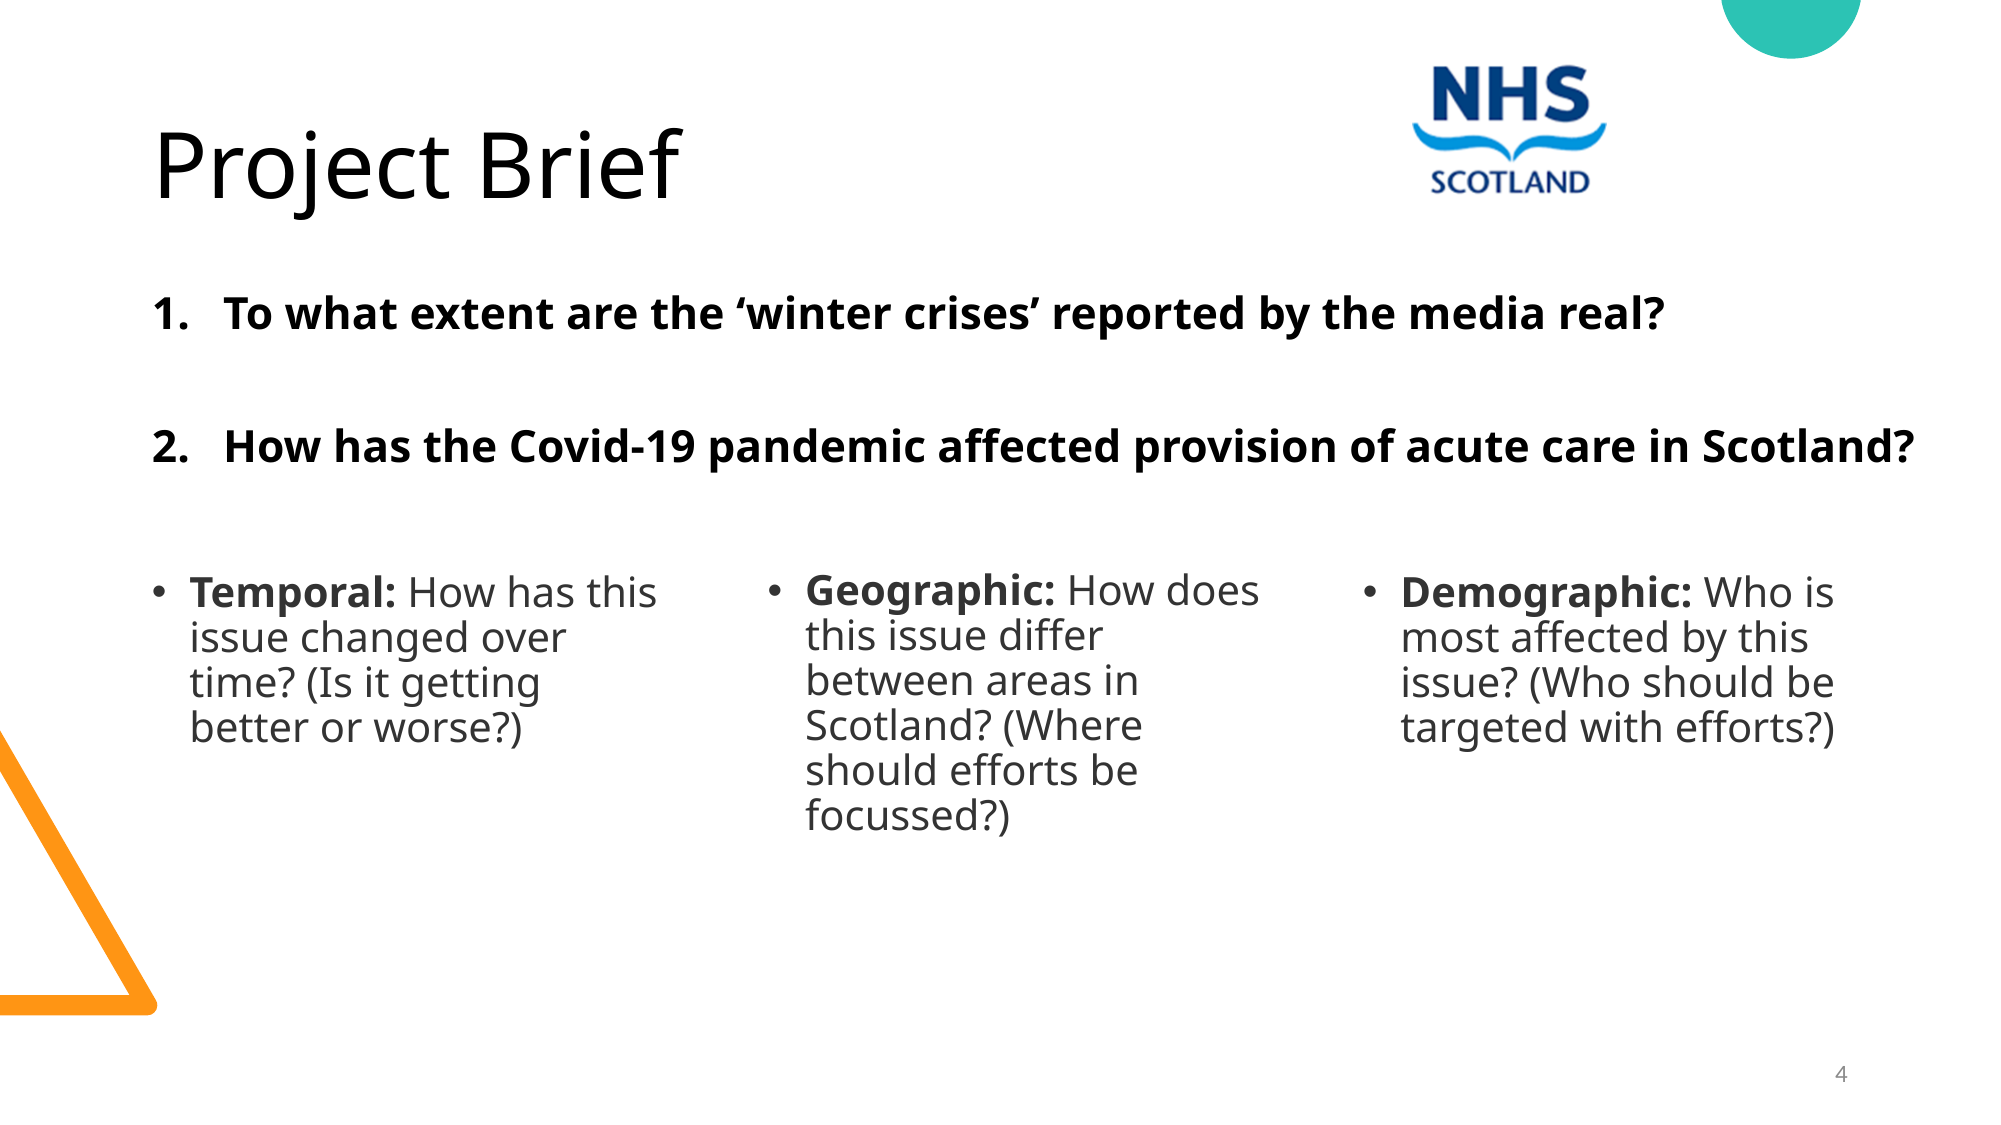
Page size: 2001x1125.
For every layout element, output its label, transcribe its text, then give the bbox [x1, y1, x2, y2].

list To what extent are the ‘winter crises’ reported by the media real? How has the Covid-19 pandemic affected provision of acute care in Scotland? [137, 238, 1942, 480]
title Project Brief [137, 59, 1863, 238]
list Geographic: How does this issue differ between areas in Scotland? (Where should efforts be focussed?) [752, 562, 1293, 825]
slide_number 4 [1412, 1042, 1863, 1103]
list Temporal: How has this issue changed over time? (Is it getting better or worse?) [137, 563, 677, 826]
picture [1412, 32, 1607, 227]
list Demographic: Who is most affected by this issue? (Who should be targeted with efforts?) [1348, 563, 1889, 805]
